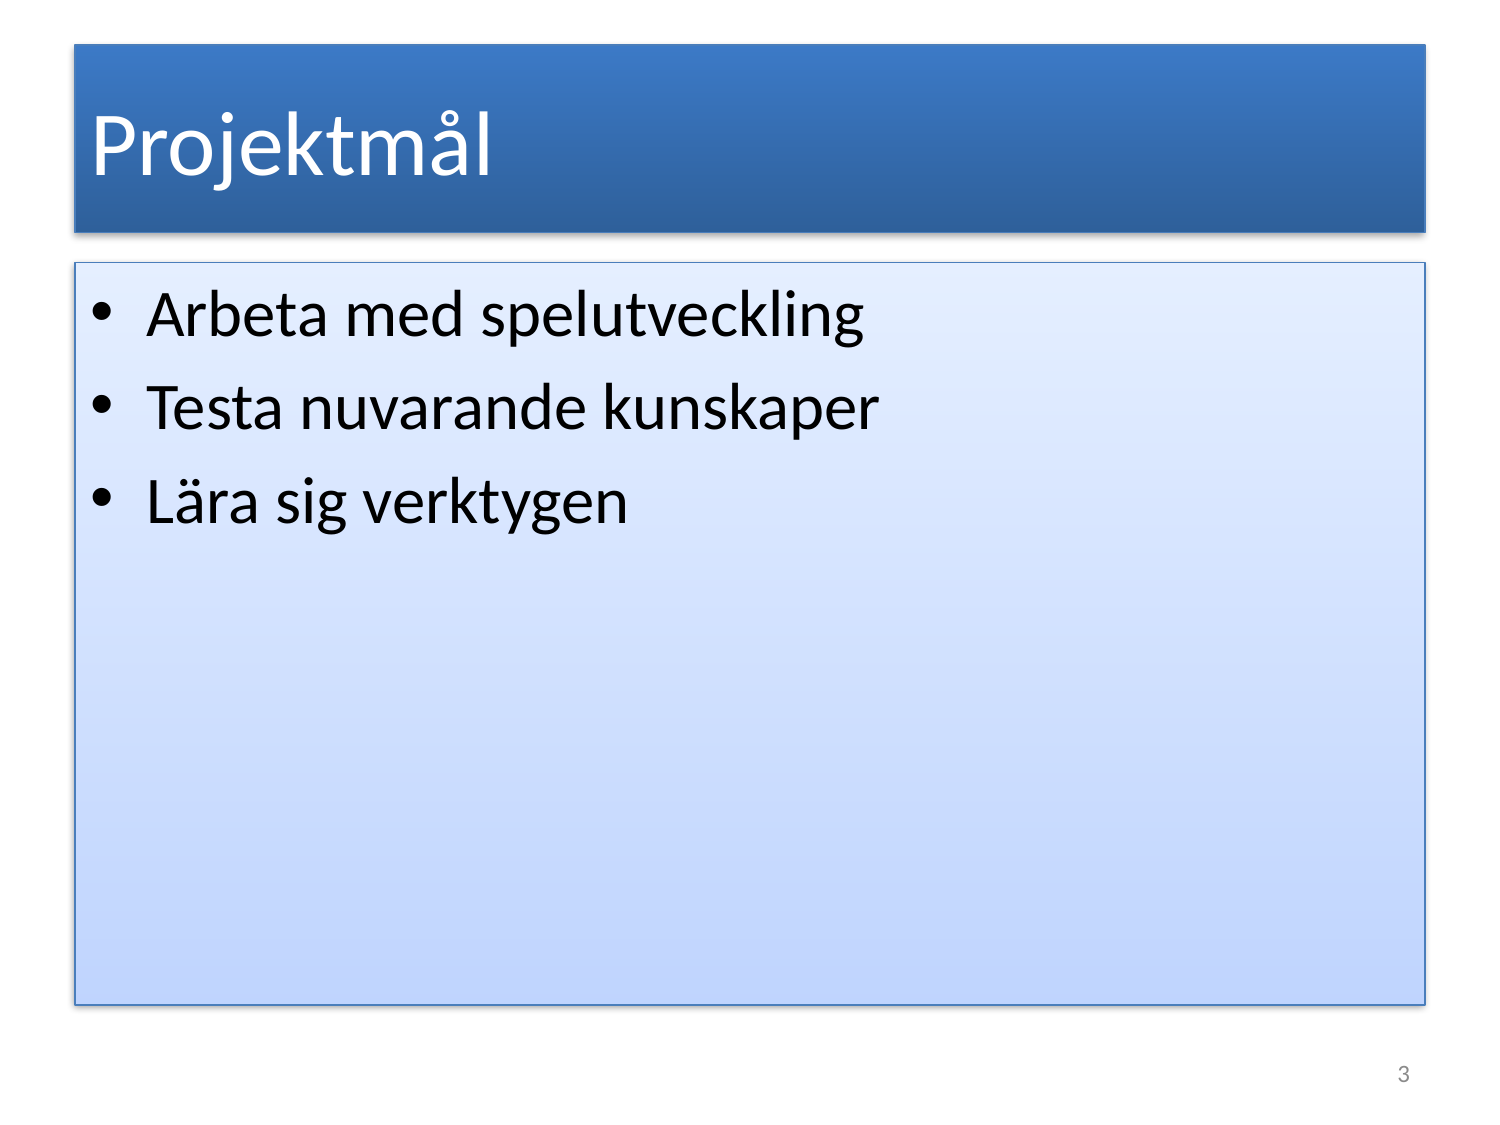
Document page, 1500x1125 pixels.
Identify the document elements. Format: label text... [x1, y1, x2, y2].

slide_number 3 [1074, 1042, 1425, 1103]
list Arbeta med spelutveckling Testa nuvarande kunskaper Lära sig verktygen [74, 262, 1426, 1006]
title Projektmål [74, 44, 1426, 233]
